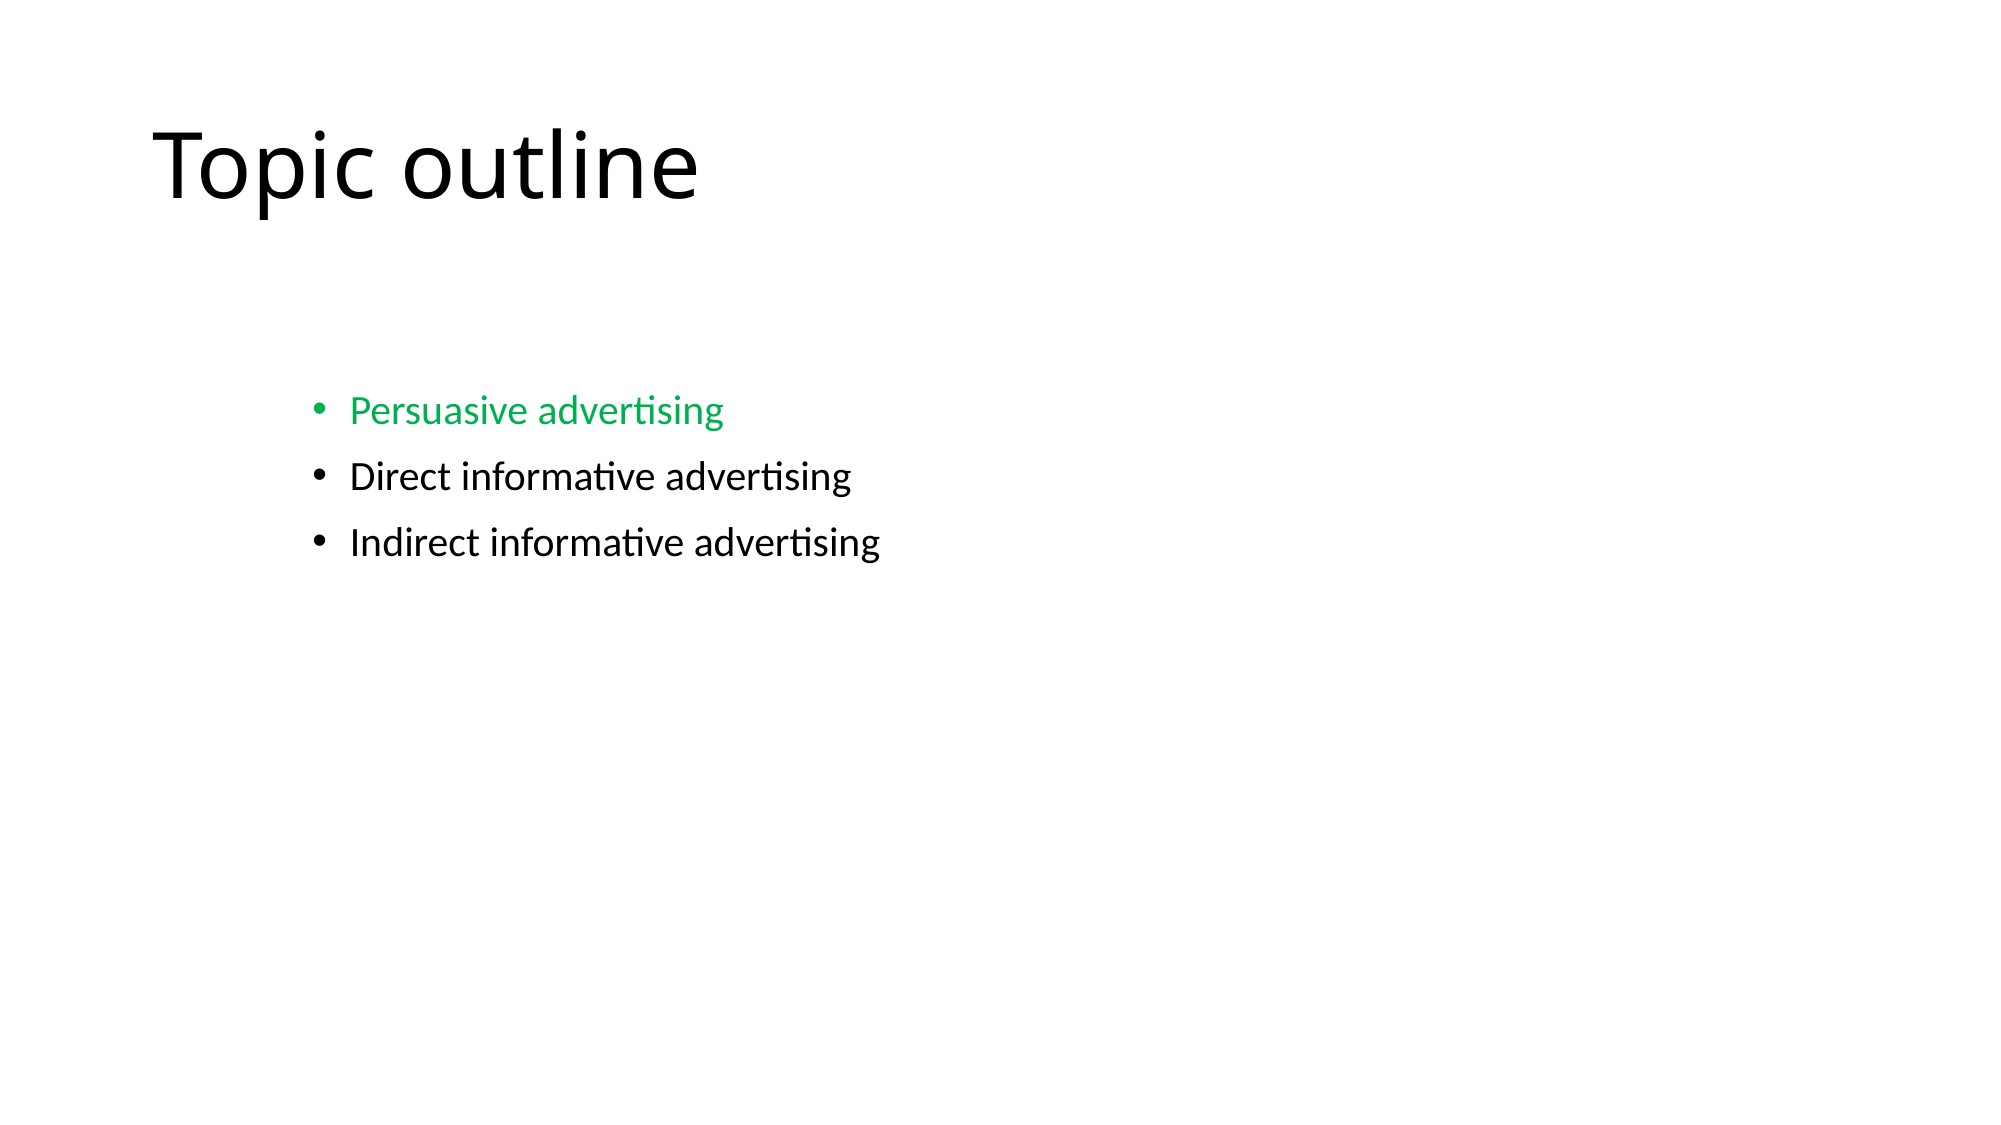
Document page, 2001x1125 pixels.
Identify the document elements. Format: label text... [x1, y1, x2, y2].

title Topic outline [137, 59, 1863, 278]
list Persuasive advertising Direct informative advertising Indirect informative advertising [297, 381, 1975, 913]
